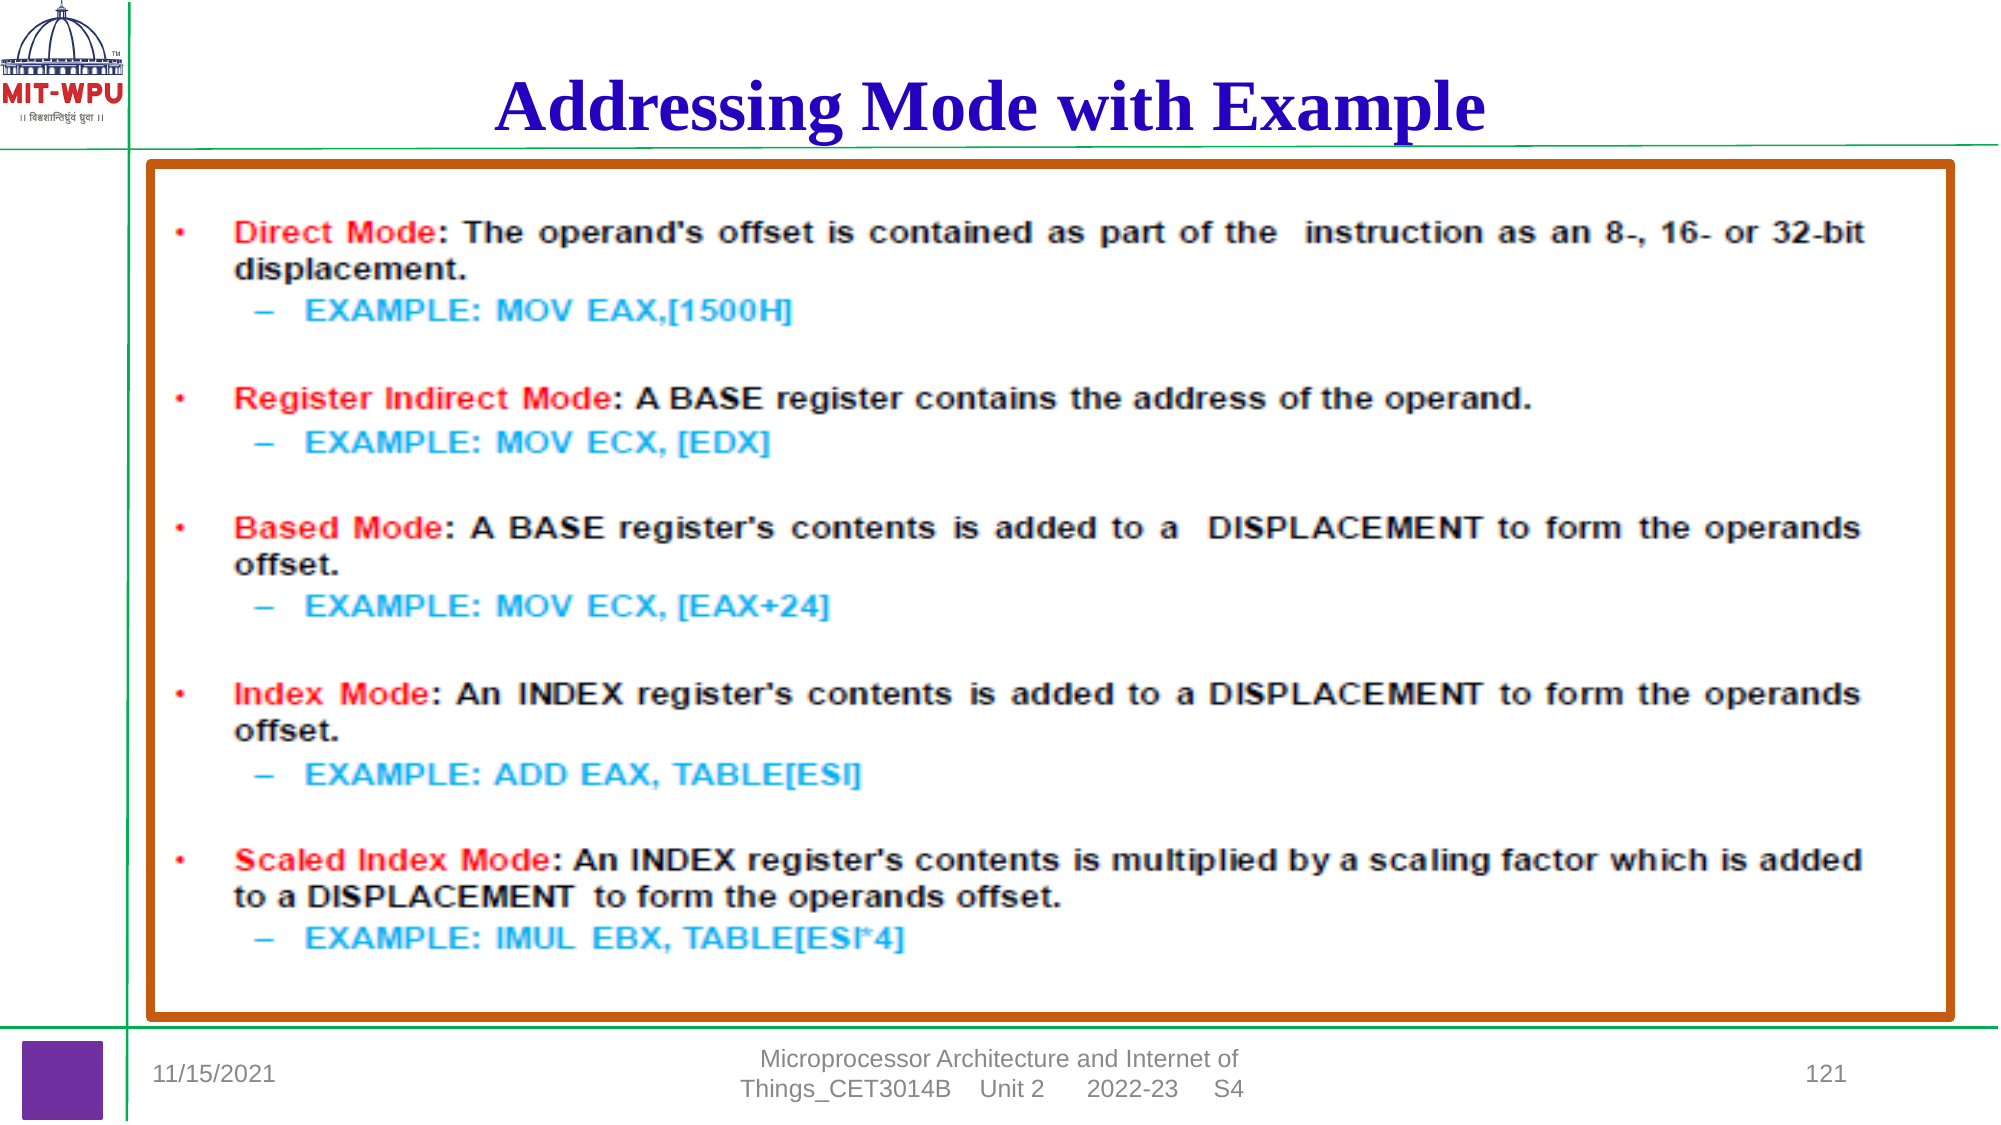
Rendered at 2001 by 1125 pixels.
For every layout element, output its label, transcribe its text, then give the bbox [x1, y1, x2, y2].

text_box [126, 1, 130, 1027]
picture [0, 0, 138, 125]
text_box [0, 144, 121, 150]
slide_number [137, 1042, 588, 1103]
title Addressing Mode with Example [137, 59, 1863, 142]
footer Microprocessor Architecture and Internet of Things_CET3014B Unit 2 2022-23 S4 [662, 1042, 1338, 1103]
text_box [126, 1038, 130, 1122]
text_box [135, 144, 1999, 150]
text_box [23, 1042, 102, 1118]
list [154, 168, 1946, 1013]
slide_number 121 [1412, 1042, 1863, 1103]
